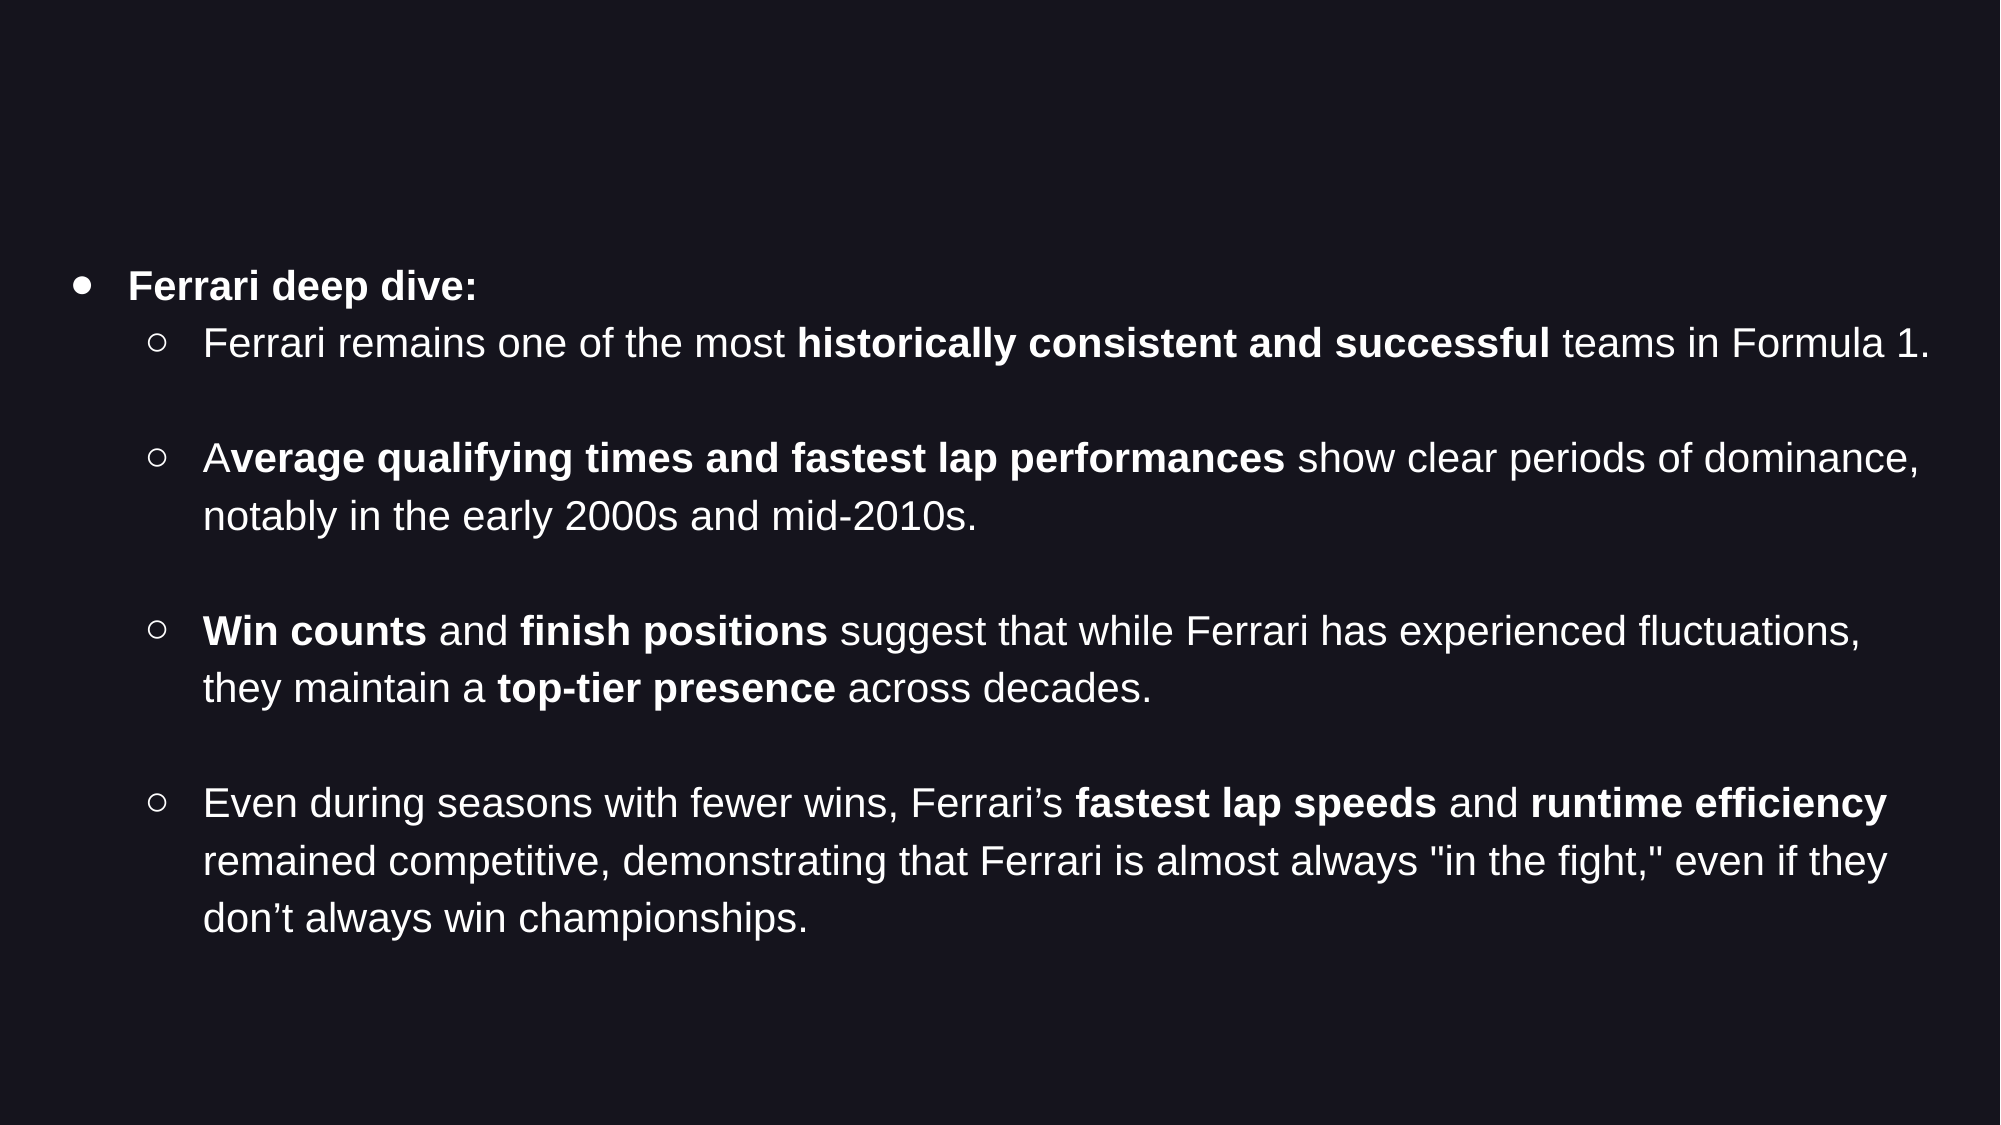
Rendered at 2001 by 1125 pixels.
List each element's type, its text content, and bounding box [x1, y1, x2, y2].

text_box Ferrari deep dive: Ferrari remains one of the most historically consistent and successful teams in Formula 1. Average qualifying times and fastest lap performances show clear periods of dominance, notably in the early 2000s and mid-2010s. Win counts and finish positions suggest that while Ferrari has experienced fluctuations, they maintain a top-tier presence across decades. Even during seasons with fewer wins, Ferrari’s fastest lap speeds and runtime efficiency remained competitive, demonstrating that Ferrari is almost always "in the fight," even if they don’t always win championships. [37, 160, 1963, 957]
